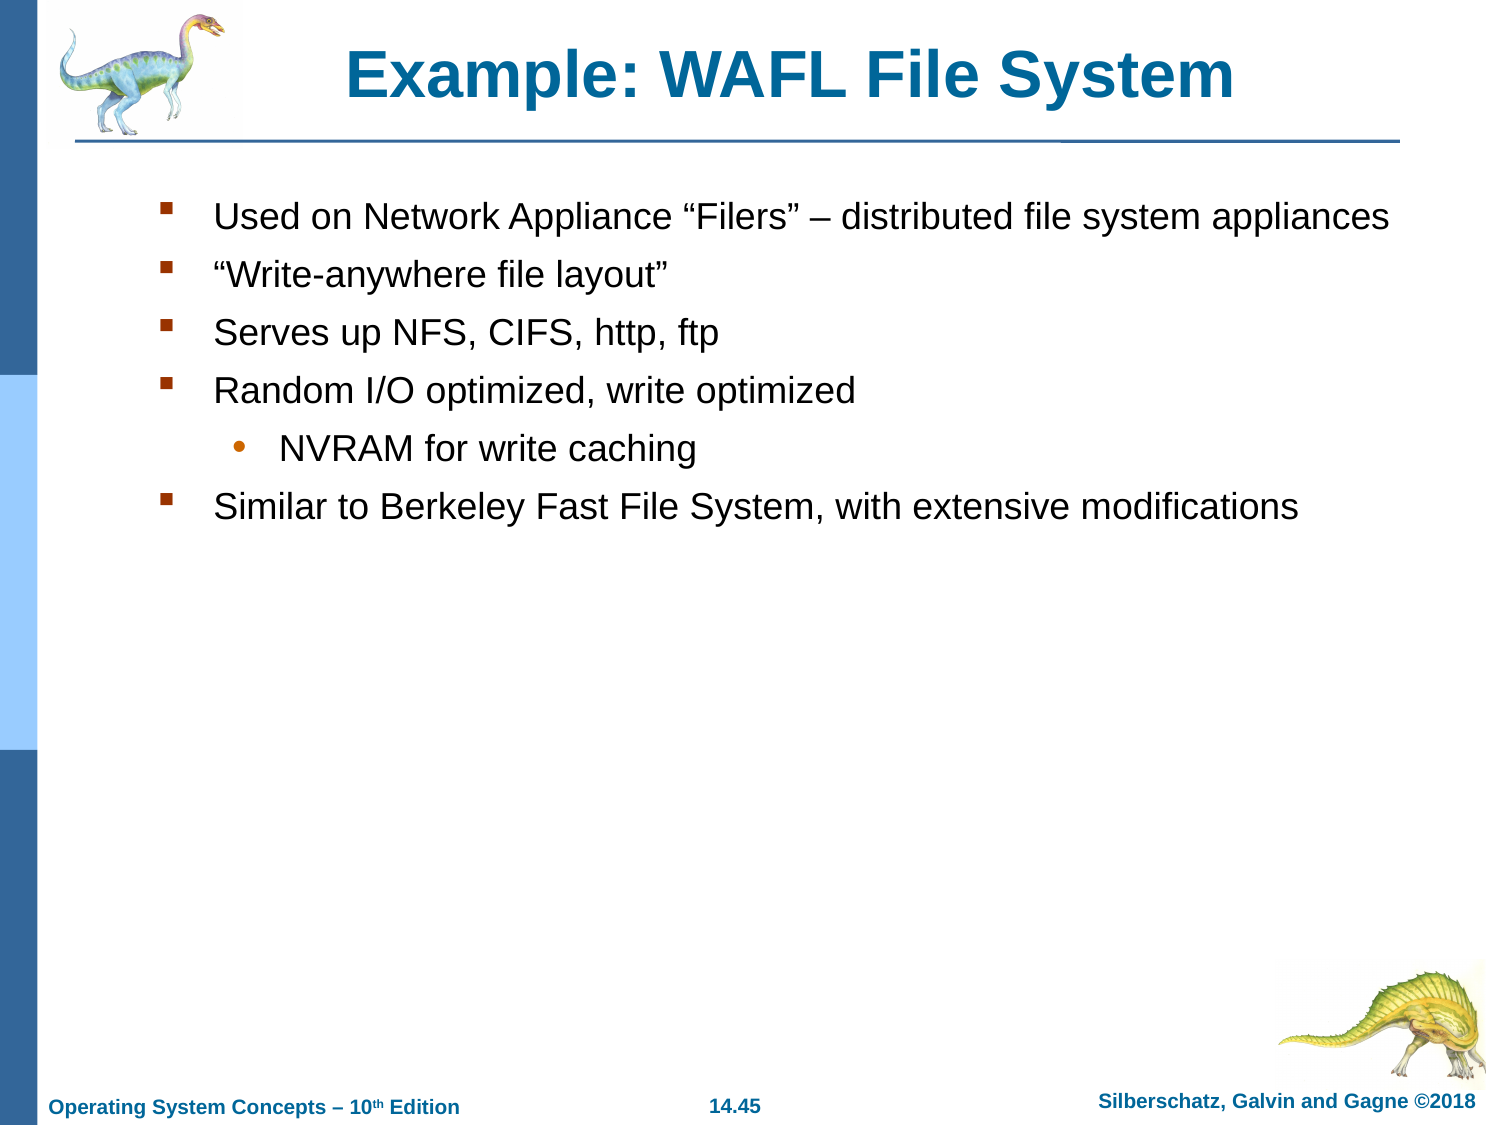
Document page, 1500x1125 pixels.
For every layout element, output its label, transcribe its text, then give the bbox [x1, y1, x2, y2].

title Example: WAFL File System [156, 23, 1425, 119]
picture [46, 0, 243, 149]
picture [1275, 959, 1486, 1090]
list Used on Network Appliance “Filers” – distributed file system appliances “Write-anywhere file layout” Serves up NFS, CIFS, http, ftp Random I/O optimized, write optimized NVRAM for write caching Similar to Berkeley Fast File System, with extensive modifications [142, 184, 1411, 928]
